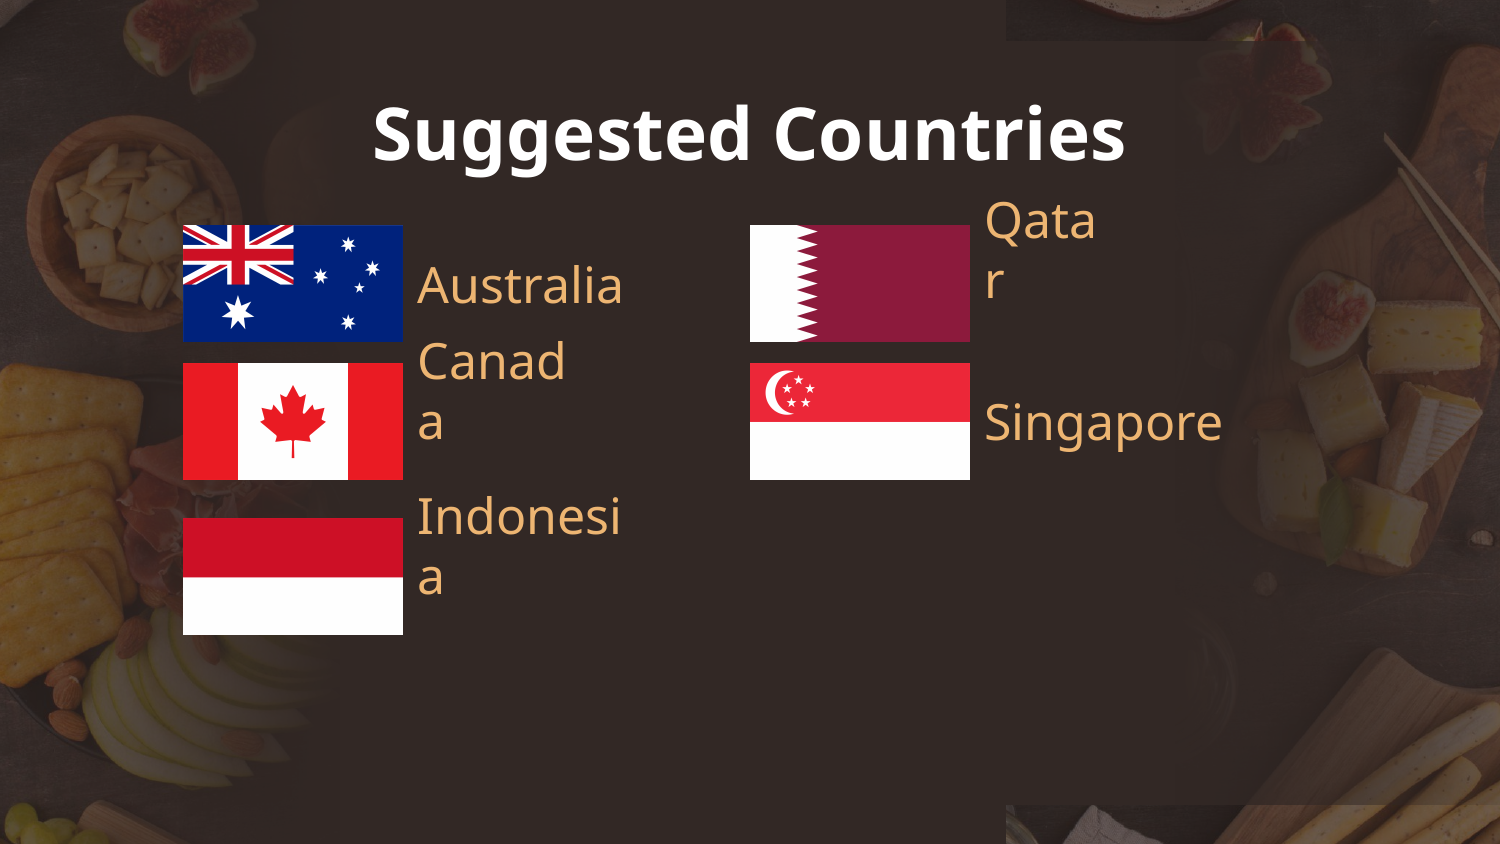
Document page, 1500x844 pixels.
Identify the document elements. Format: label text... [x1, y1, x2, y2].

picture [749, 363, 970, 480]
picture [183, 518, 404, 635]
picture [183, 363, 404, 480]
subtitle Qatar [974, 237, 1132, 324]
picture [183, 225, 404, 342]
picture [749, 225, 970, 342]
title Suggested Countries [118, 72, 1382, 167]
subtitle Australia [409, 242, 657, 329]
subtitle Canada [409, 378, 607, 465]
subtitle Indonesia [409, 533, 663, 620]
text_box Singapore [974, 378, 1240, 465]
